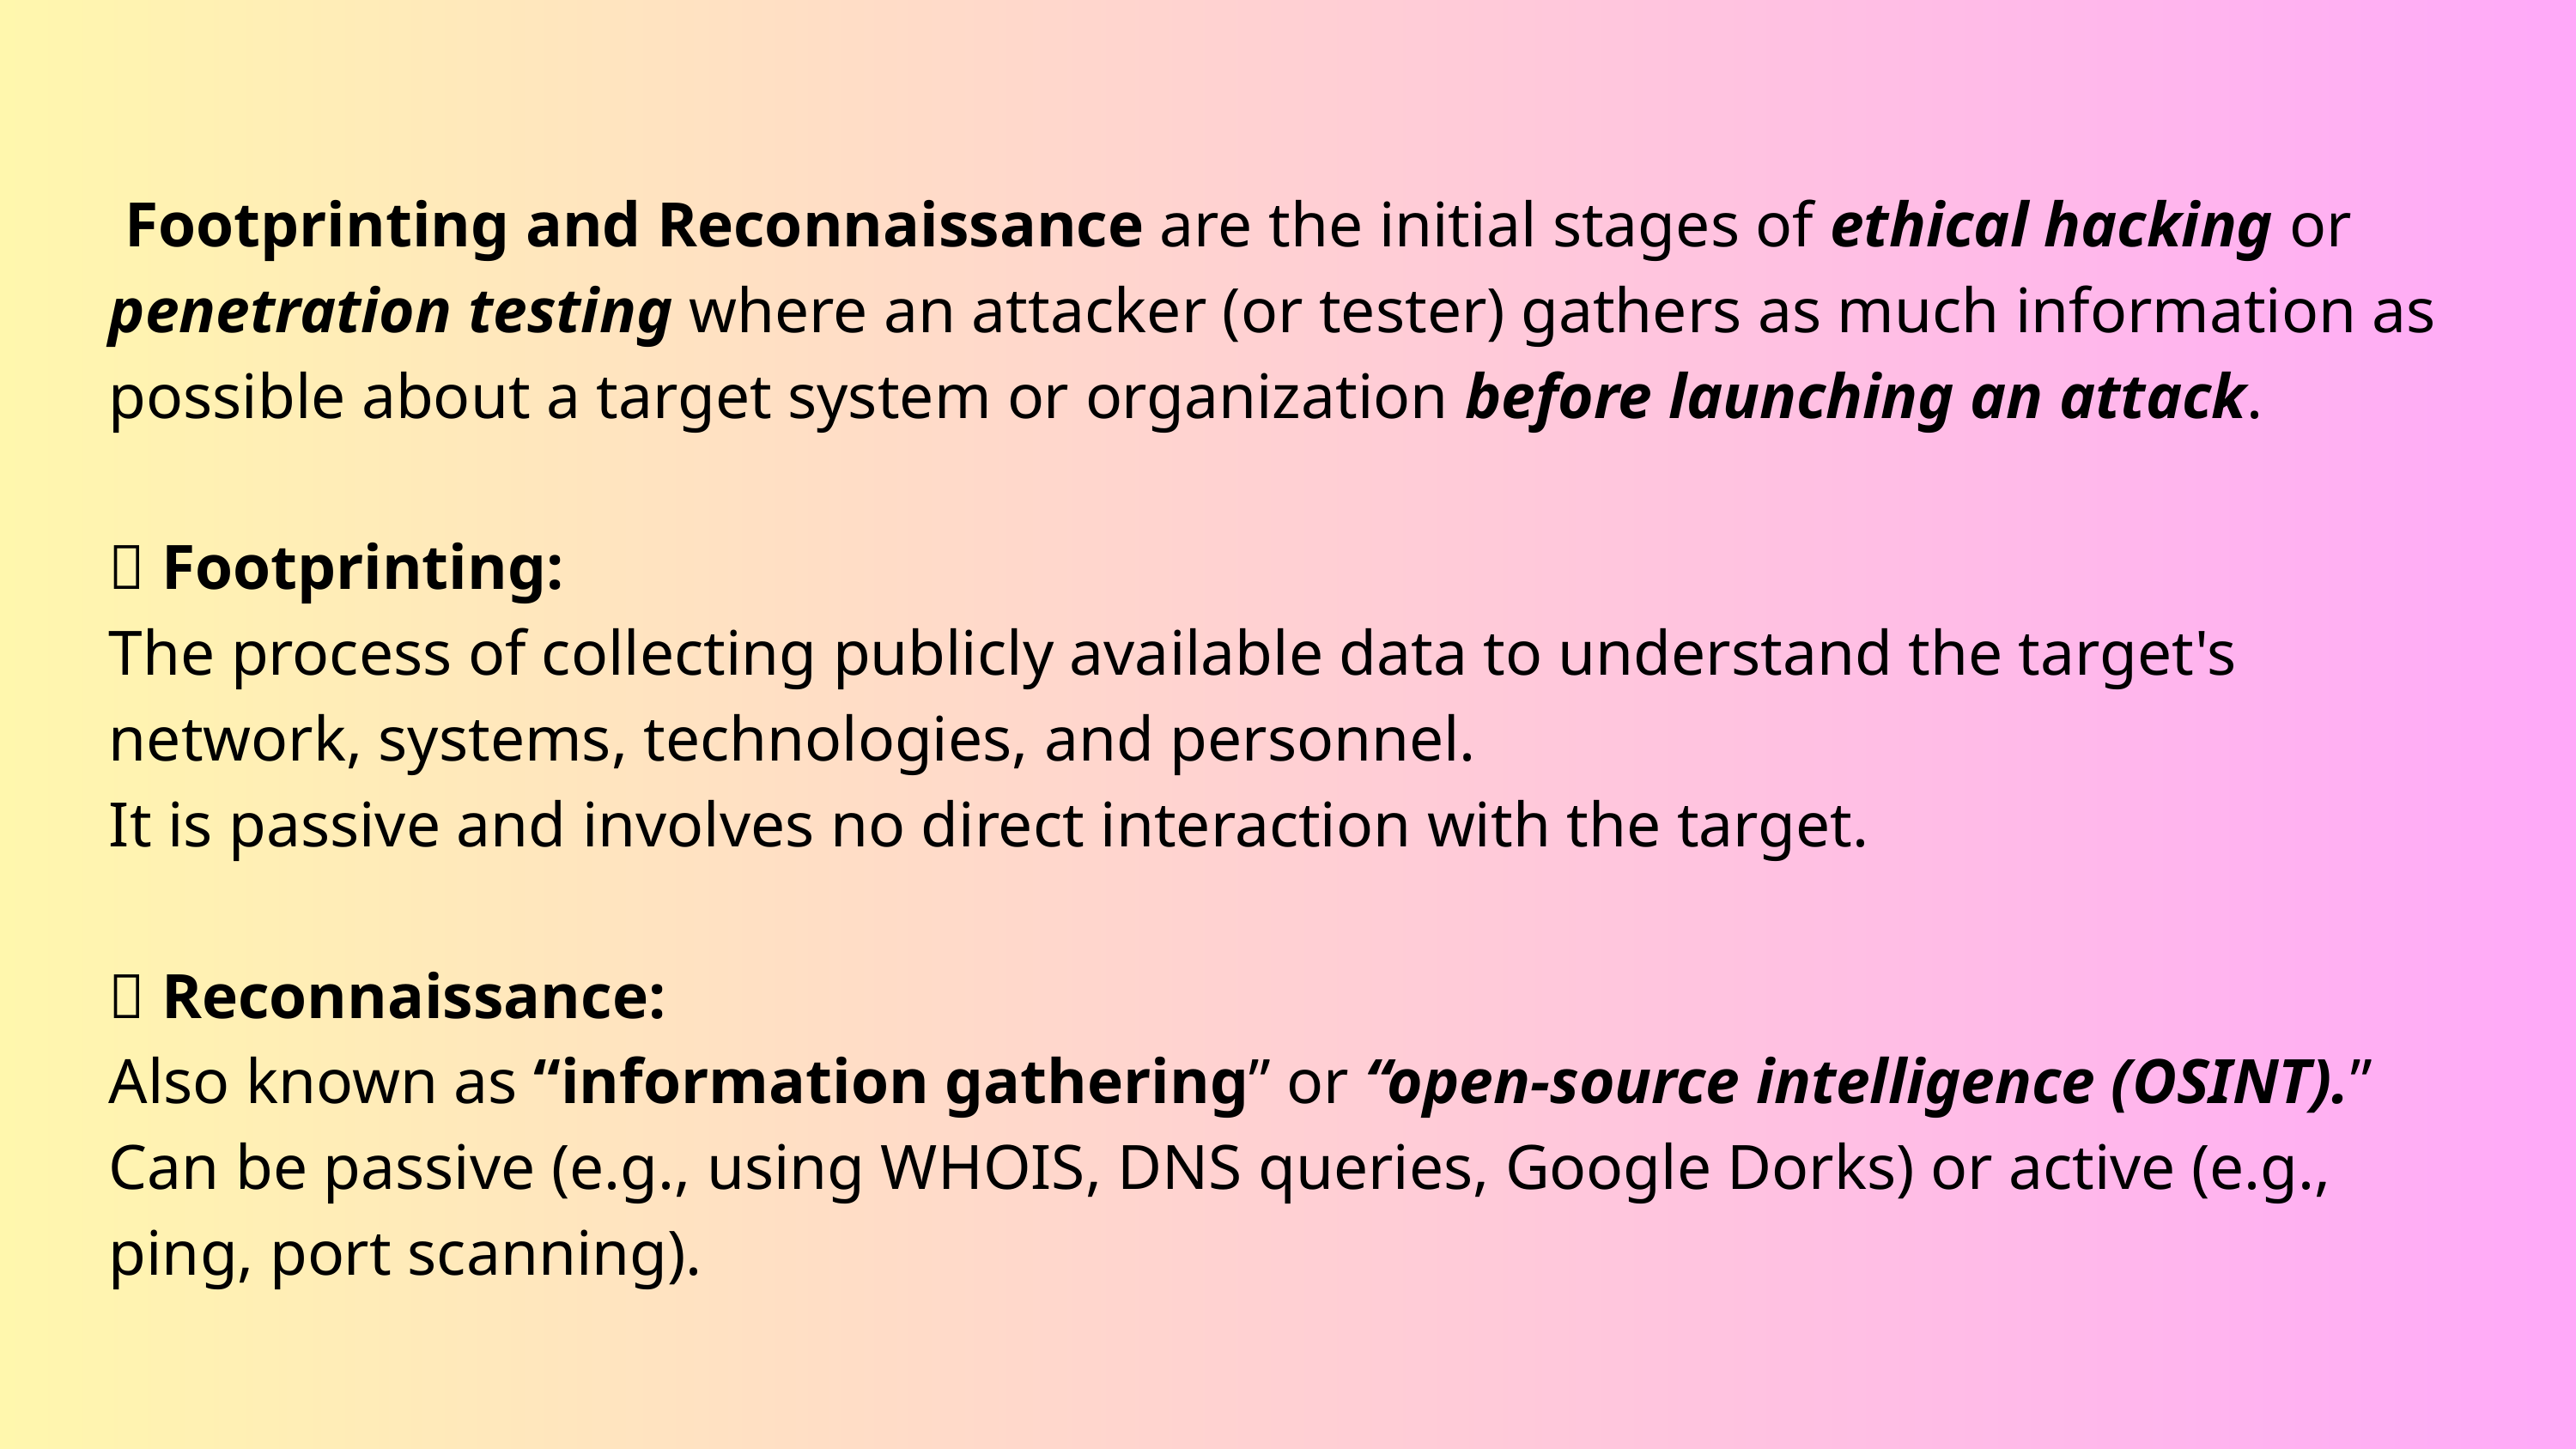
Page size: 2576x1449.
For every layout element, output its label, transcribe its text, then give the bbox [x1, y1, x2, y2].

text_box Footprinting and Reconnaissance are the initial stages of ethical hacking or penetration testing where an attacker (or tester) gathers as much information as possible about a target system or organization before launching an attack. 🔹 Footprinting: The process of collecting publicly available data to understand the target's network, systems, technologies, and personnel. It is passive and involves no direct interaction with the target. 🔹 Reconnaissance: Also known as “information gathering” or “open-source intelligence (OSINT).” Can be passive (e.g., using WHOIS, DNS queries, Google Dorks) or active (e.g., ping, port scanning). [108, 173, 2467, 1288]
